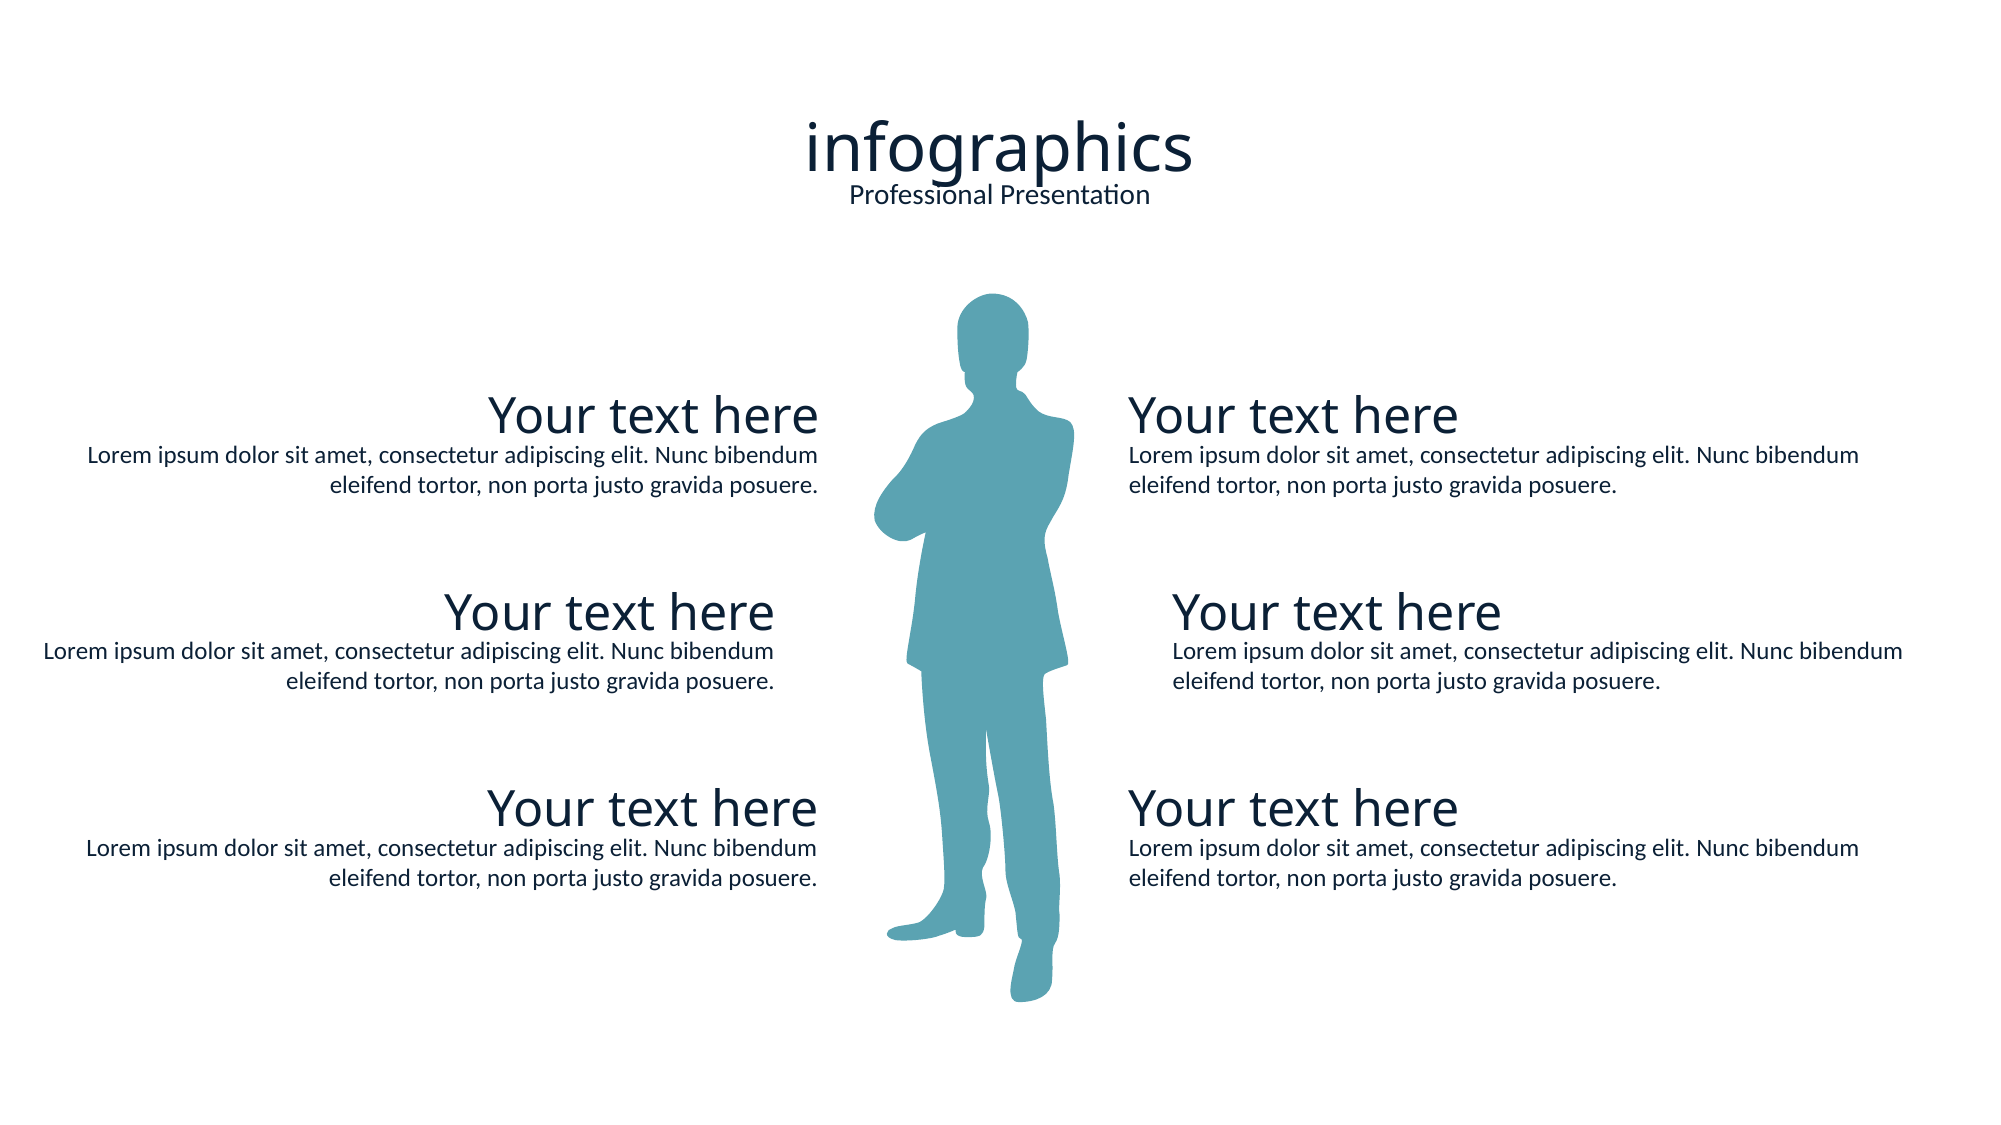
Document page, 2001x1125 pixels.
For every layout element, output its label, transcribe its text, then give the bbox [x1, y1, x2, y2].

text_box Your text here [1157, 572, 1966, 648]
text_box Your text here [25, 768, 834, 844]
text_box Lorem ipsum dolor sit amet, consectetur adipiscing elit. Nunc bibendum eleifend tortor, non porta justo gravida posuere. [26, 452, 835, 506]
text_box Lorem ipsum dolor sit amet, consectetur adipiscing elit. Nunc bibendum eleifend tortor, non porta justo gravida posuere. [25, 844, 834, 899]
text_box Your text here [1114, 768, 1922, 844]
text_box Lorem ipsum dolor sit amet, consectetur adipiscing elit. Nunc bibendum eleifend tortor, non porta justo gravida posuere. [1157, 648, 1966, 702]
text_box Your text here [0, 572, 791, 648]
text_box Lorem ipsum dolor sit amet, consectetur adipiscing elit. Nunc bibendum eleifend tortor, non porta justo gravida posuere. [1114, 452, 1922, 506]
text_box [874, 293, 1075, 1003]
text_box Lorem ipsum dolor sit amet, consectetur adipiscing elit. Nunc bibendum eleifend tortor, non porta justo gravida posuere. [0, 648, 791, 702]
text_box Your text here [26, 376, 835, 452]
text_box Lorem ipsum dolor sit amet, consectetur adipiscing elit. Nunc bibendum eleifend tortor, non porta justo gravida posuere. [1114, 844, 1922, 899]
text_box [132, 97, 1868, 219]
text_box Your text here [1114, 376, 1922, 452]
